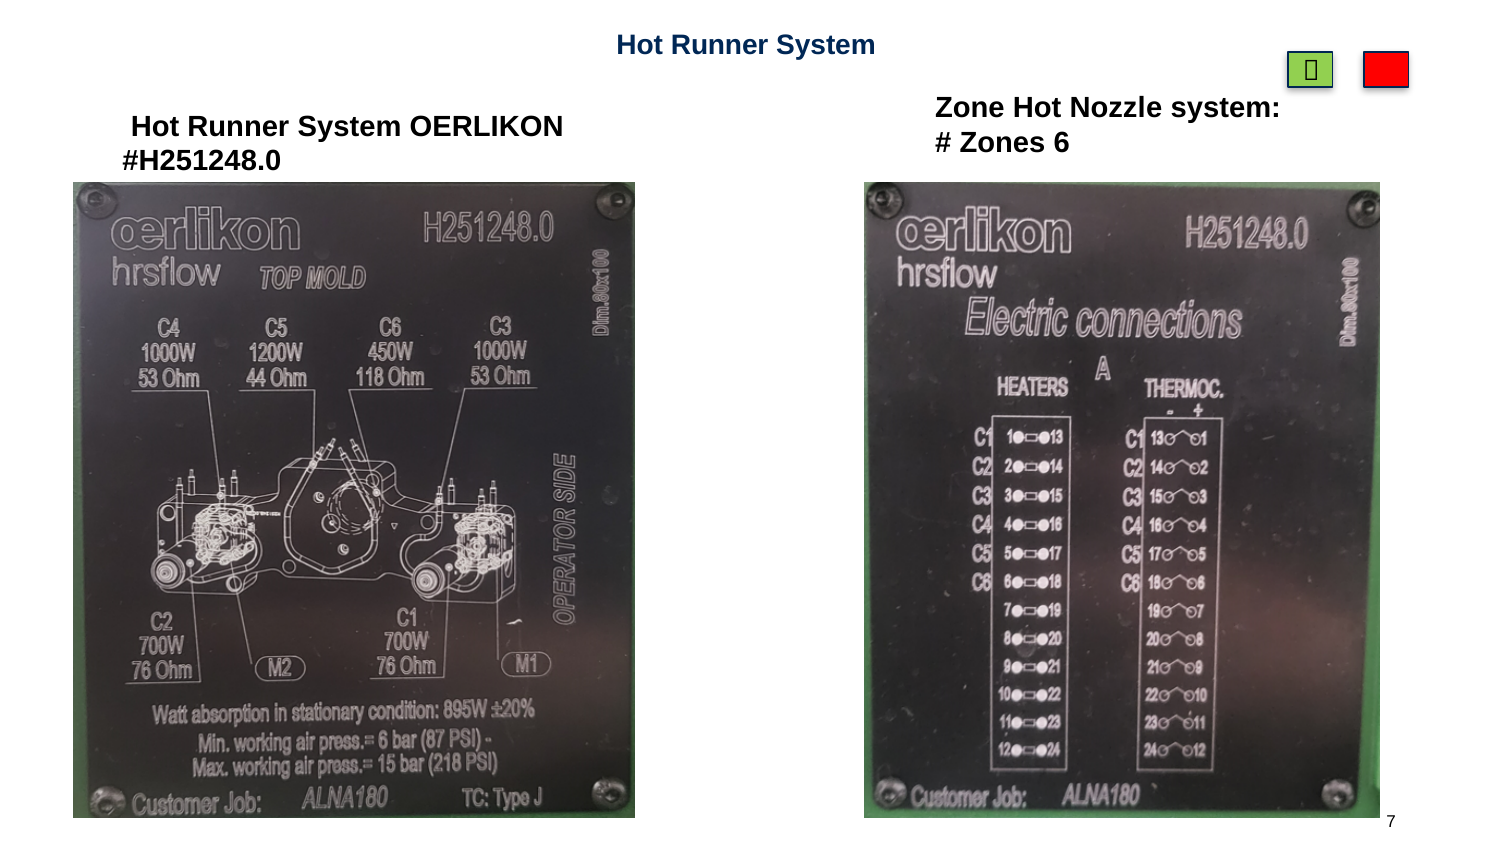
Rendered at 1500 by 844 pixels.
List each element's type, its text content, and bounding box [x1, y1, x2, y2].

picture [73, 182, 635, 819]
list Hot Runner System OERLIKON #H251248.0 [122, 107, 634, 167]
text_box [1363, 51, 1409, 88]
text_box Zone Hot Nozzle system: # Zones 6 [918, 81, 1327, 167]
picture [864, 182, 1380, 819]
text_box  [1287, 51, 1333, 88]
list Hot Runner System [253, 23, 1247, 63]
slide_number 7 [1386, 810, 1439, 836]
